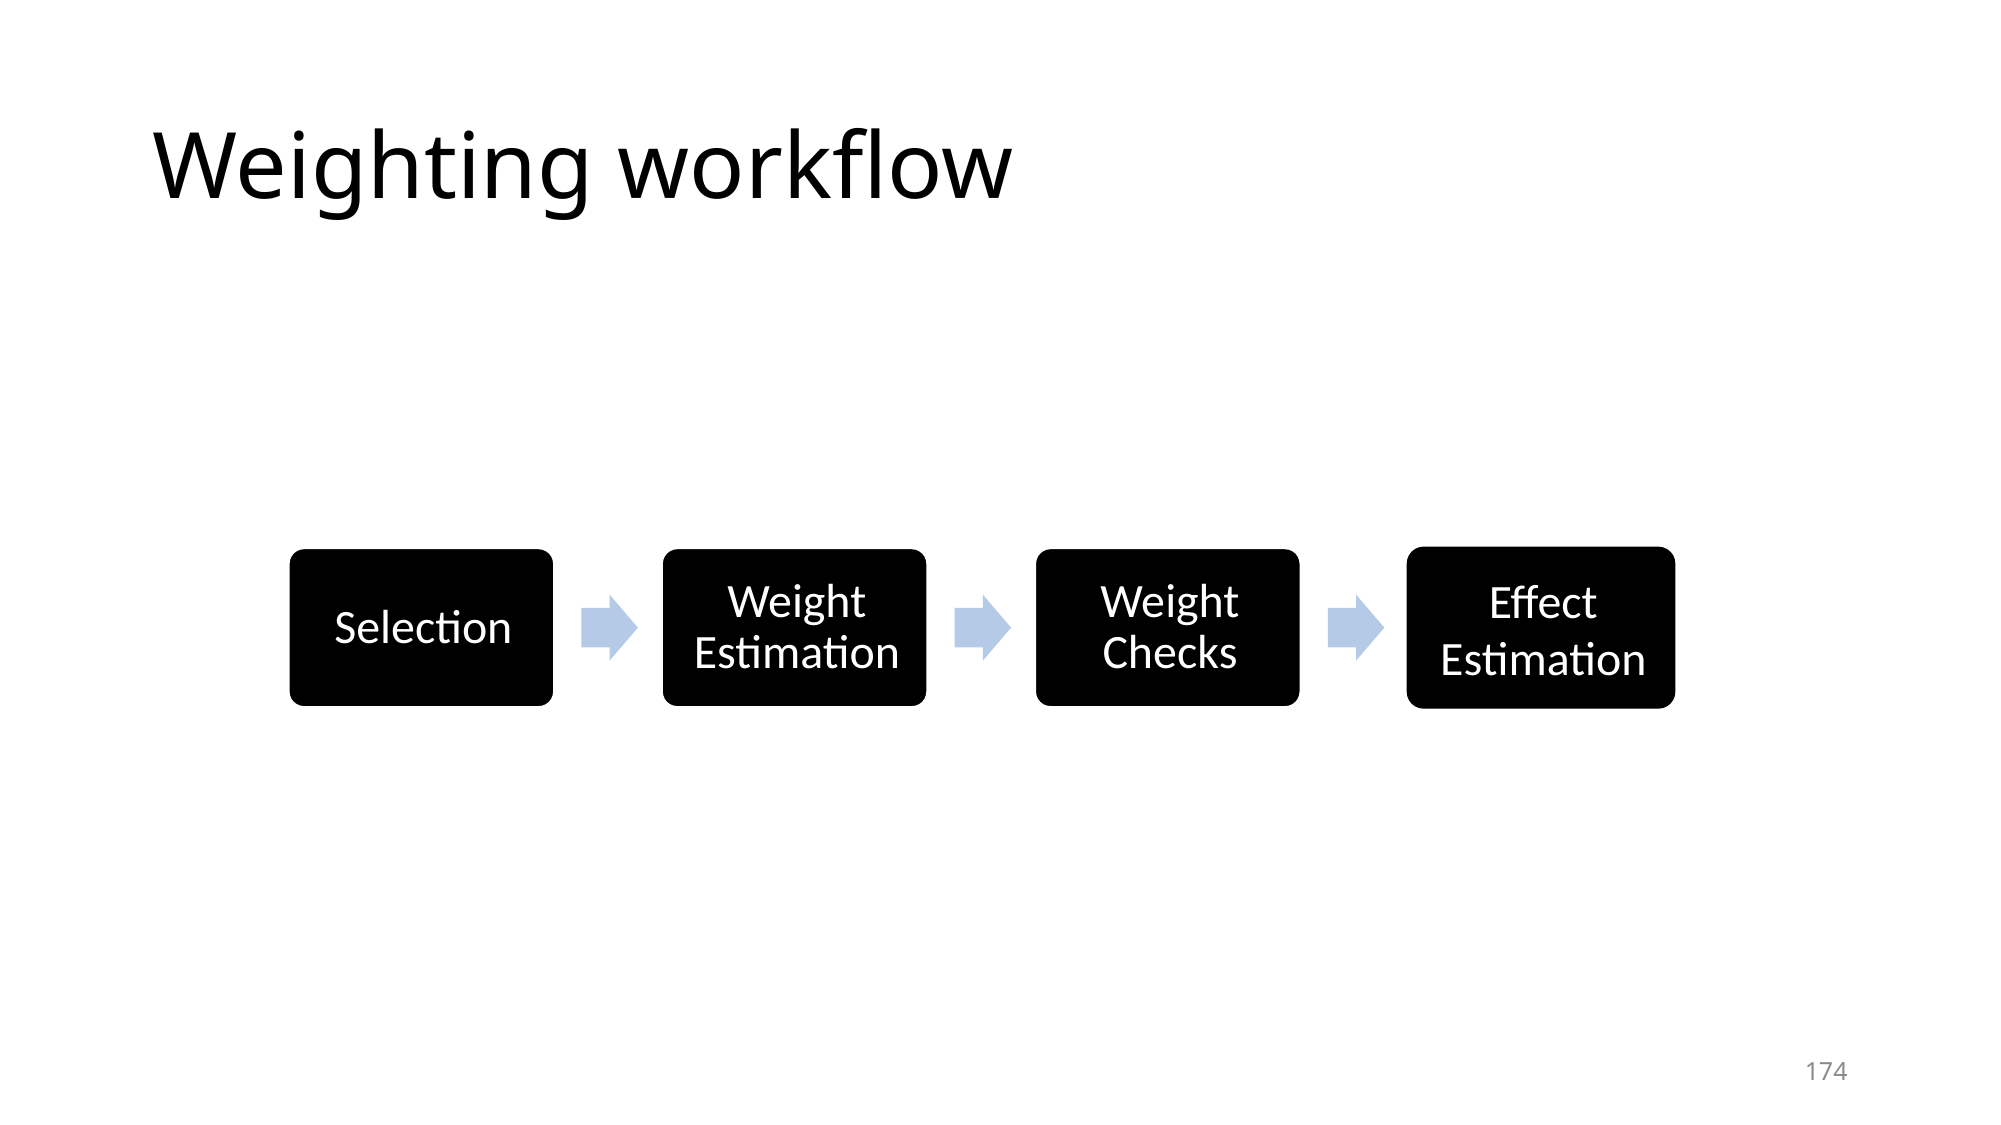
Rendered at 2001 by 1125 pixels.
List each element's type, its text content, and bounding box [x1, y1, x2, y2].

title Weighting workflow [137, 59, 1863, 278]
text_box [287, 508, 1675, 747]
slide_number 174 [1412, 1042, 1863, 1103]
